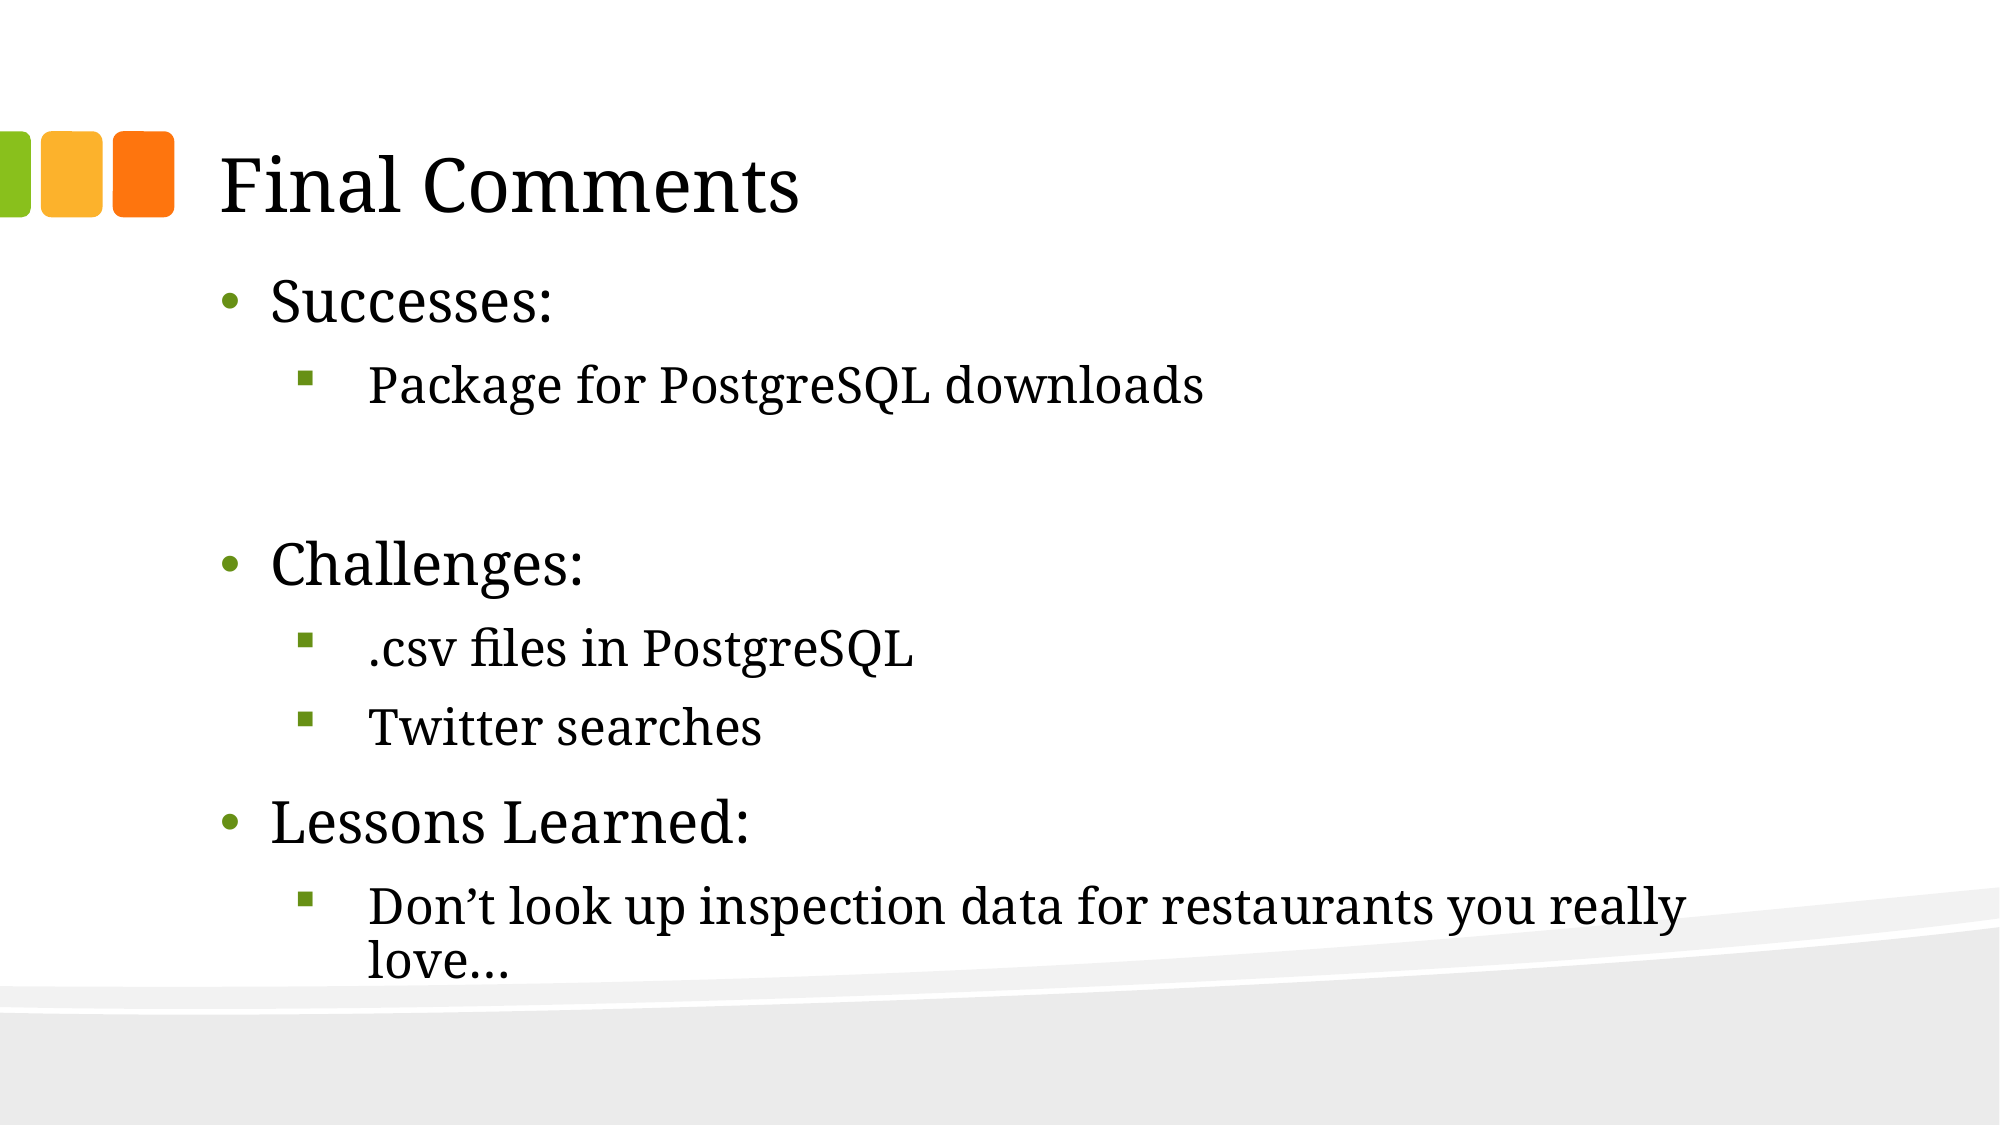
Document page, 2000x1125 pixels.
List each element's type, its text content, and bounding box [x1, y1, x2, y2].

title Final Comments [199, 24, 1800, 238]
list Successes: Package for PostgreSQL downloads Challenges: .csv files in PostgreSQL Twitter searches Lessons Learned: Don’t look up inspection data for restaurants you really love… [199, 262, 1800, 1013]
